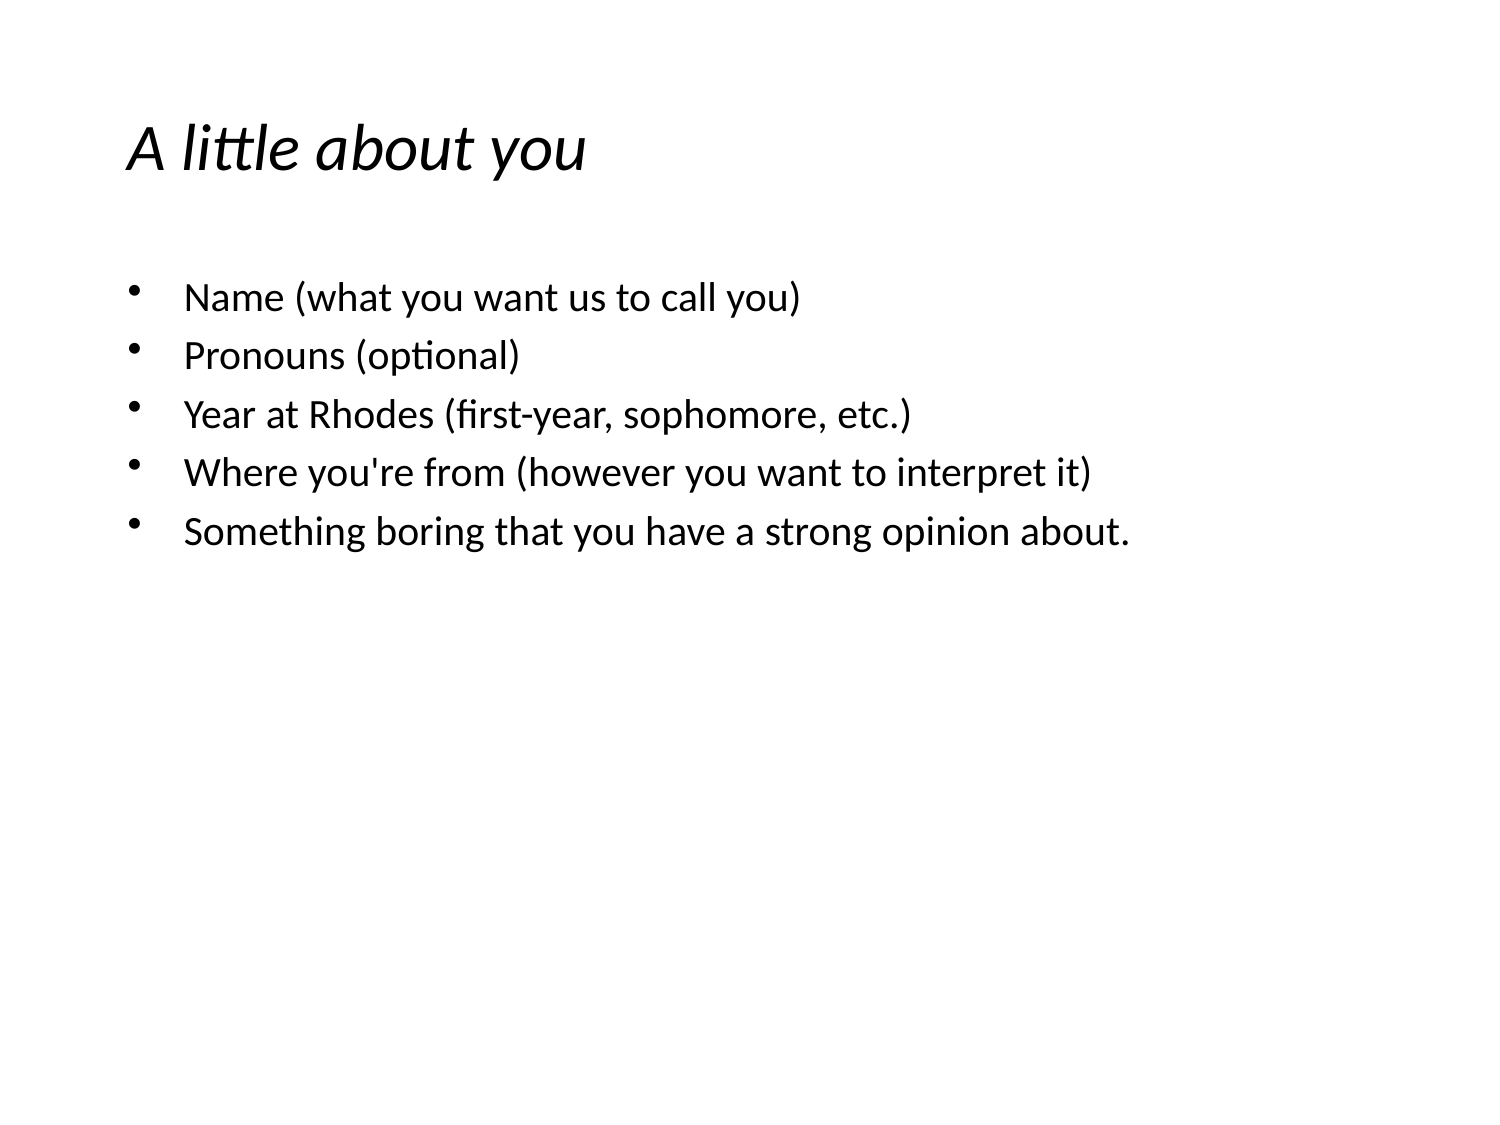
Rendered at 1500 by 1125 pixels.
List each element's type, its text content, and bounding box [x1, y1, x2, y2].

list Name (what you want us to call you) Pronouns (optional) Year at Rhodes (first-year, sophomore, etc.) Where you're from (however you want to interpret it) Something boring that you have a strong opinion about. [112, 262, 1388, 1001]
title A little about you [112, 49, 1388, 238]
